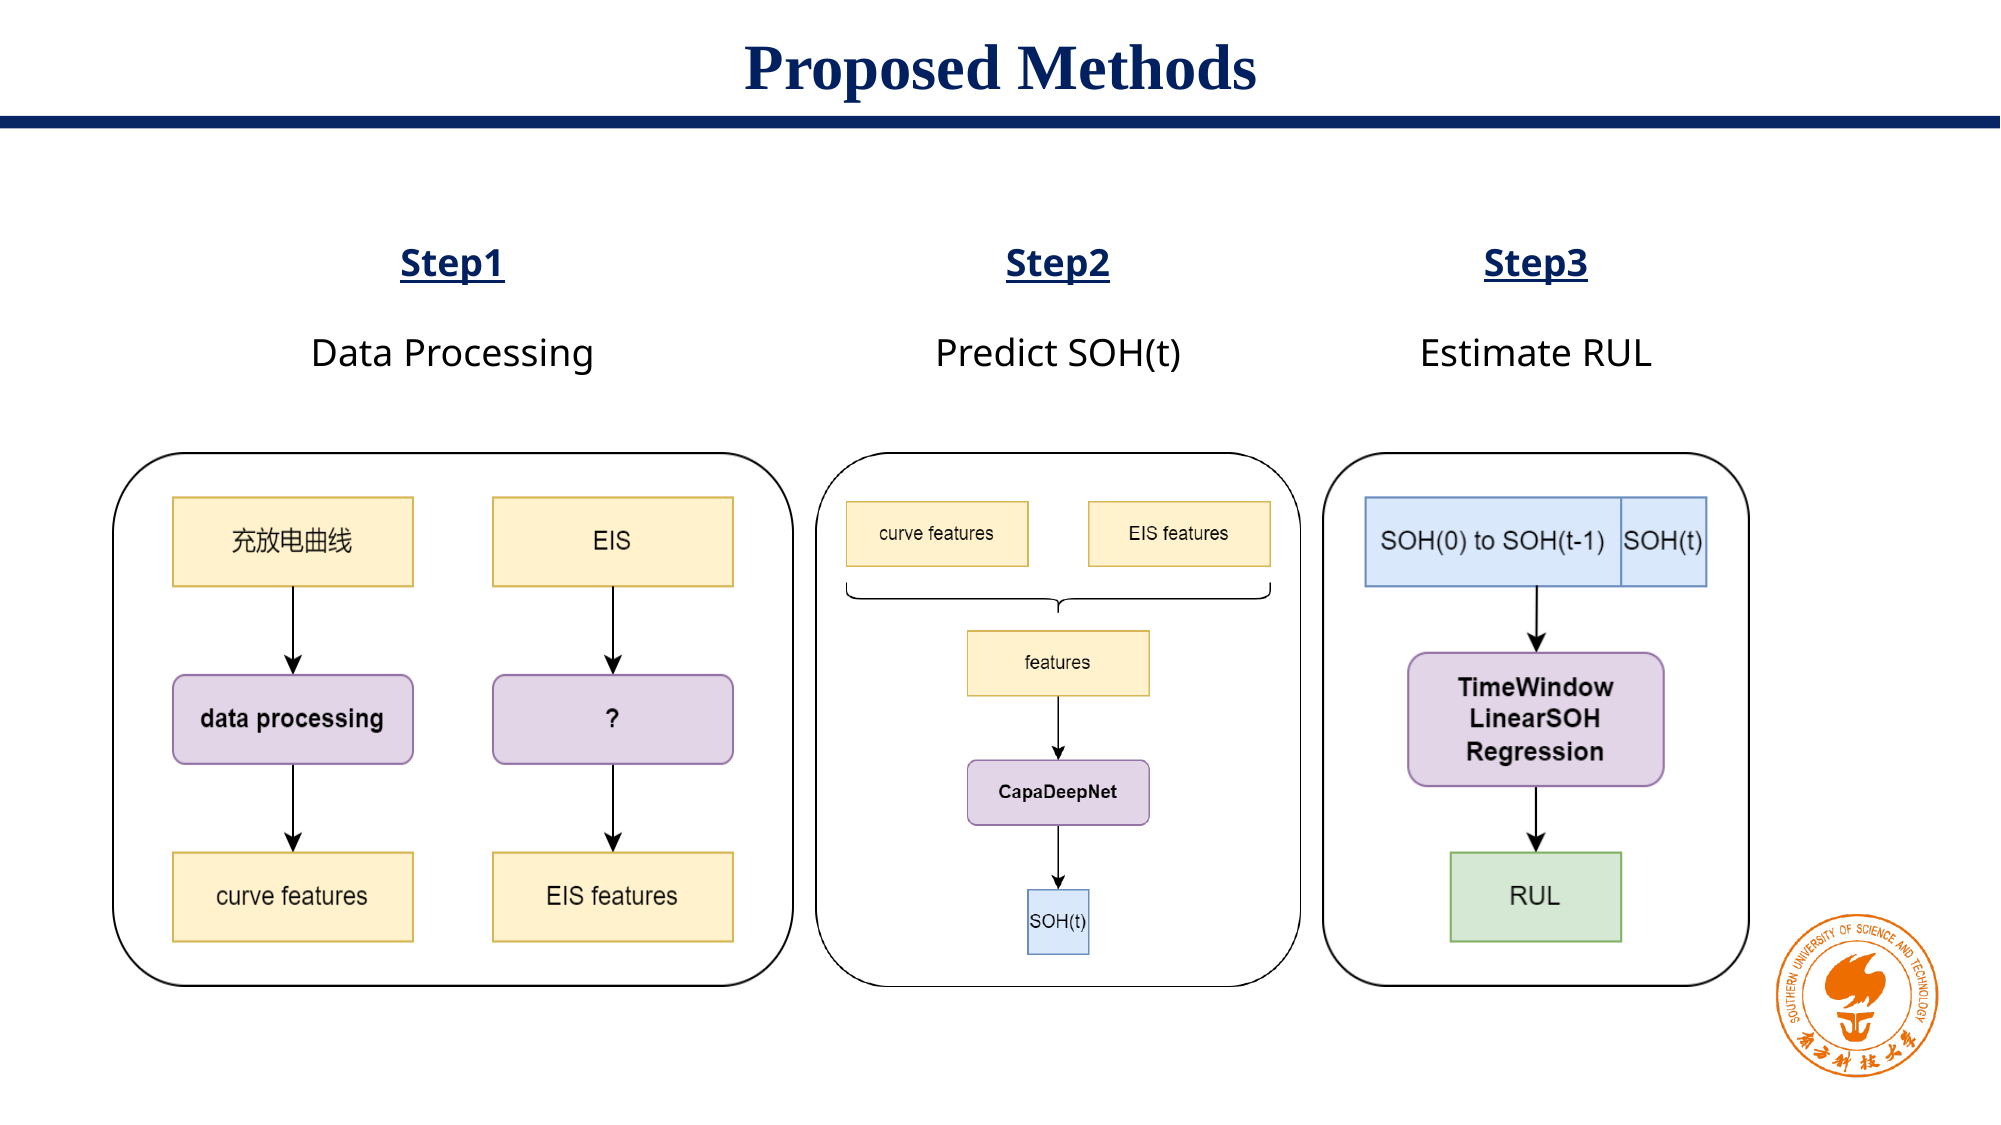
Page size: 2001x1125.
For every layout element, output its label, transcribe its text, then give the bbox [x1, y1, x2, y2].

text_box [0, 115, 2000, 129]
picture [1773, 911, 1943, 1079]
text_box Step1 Data Processing [226, 232, 679, 382]
text_box Step2 Predict SOH(t) [815, 232, 1301, 382]
text_box Step3 Estimate RUL [1346, 231, 1726, 382]
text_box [111, 452, 1750, 987]
title Proposed Methods [2, 20, 2000, 115]
